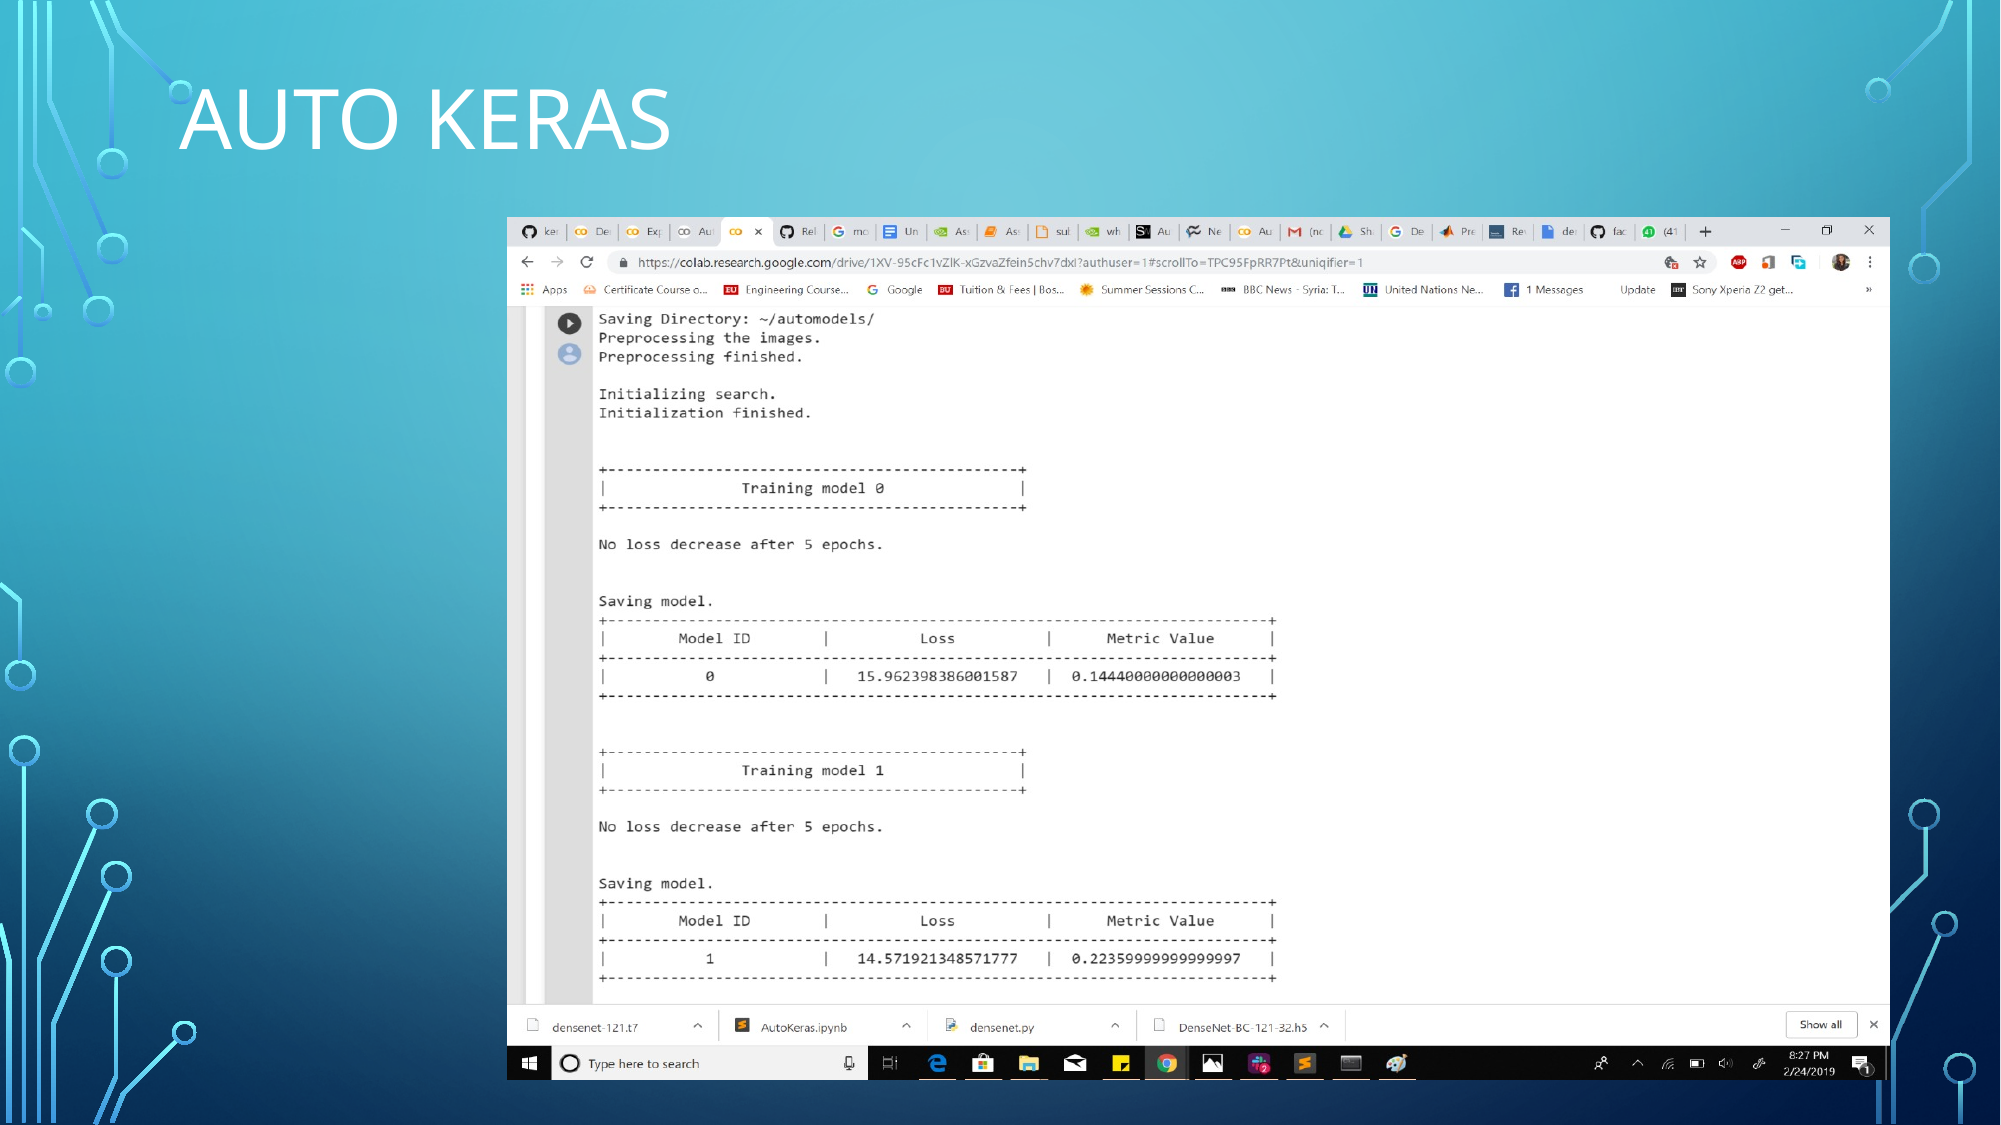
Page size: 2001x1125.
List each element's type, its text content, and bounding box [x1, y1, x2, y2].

text_box AUTO KERAS [164, 59, 833, 174]
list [506, 216, 1890, 1080]
